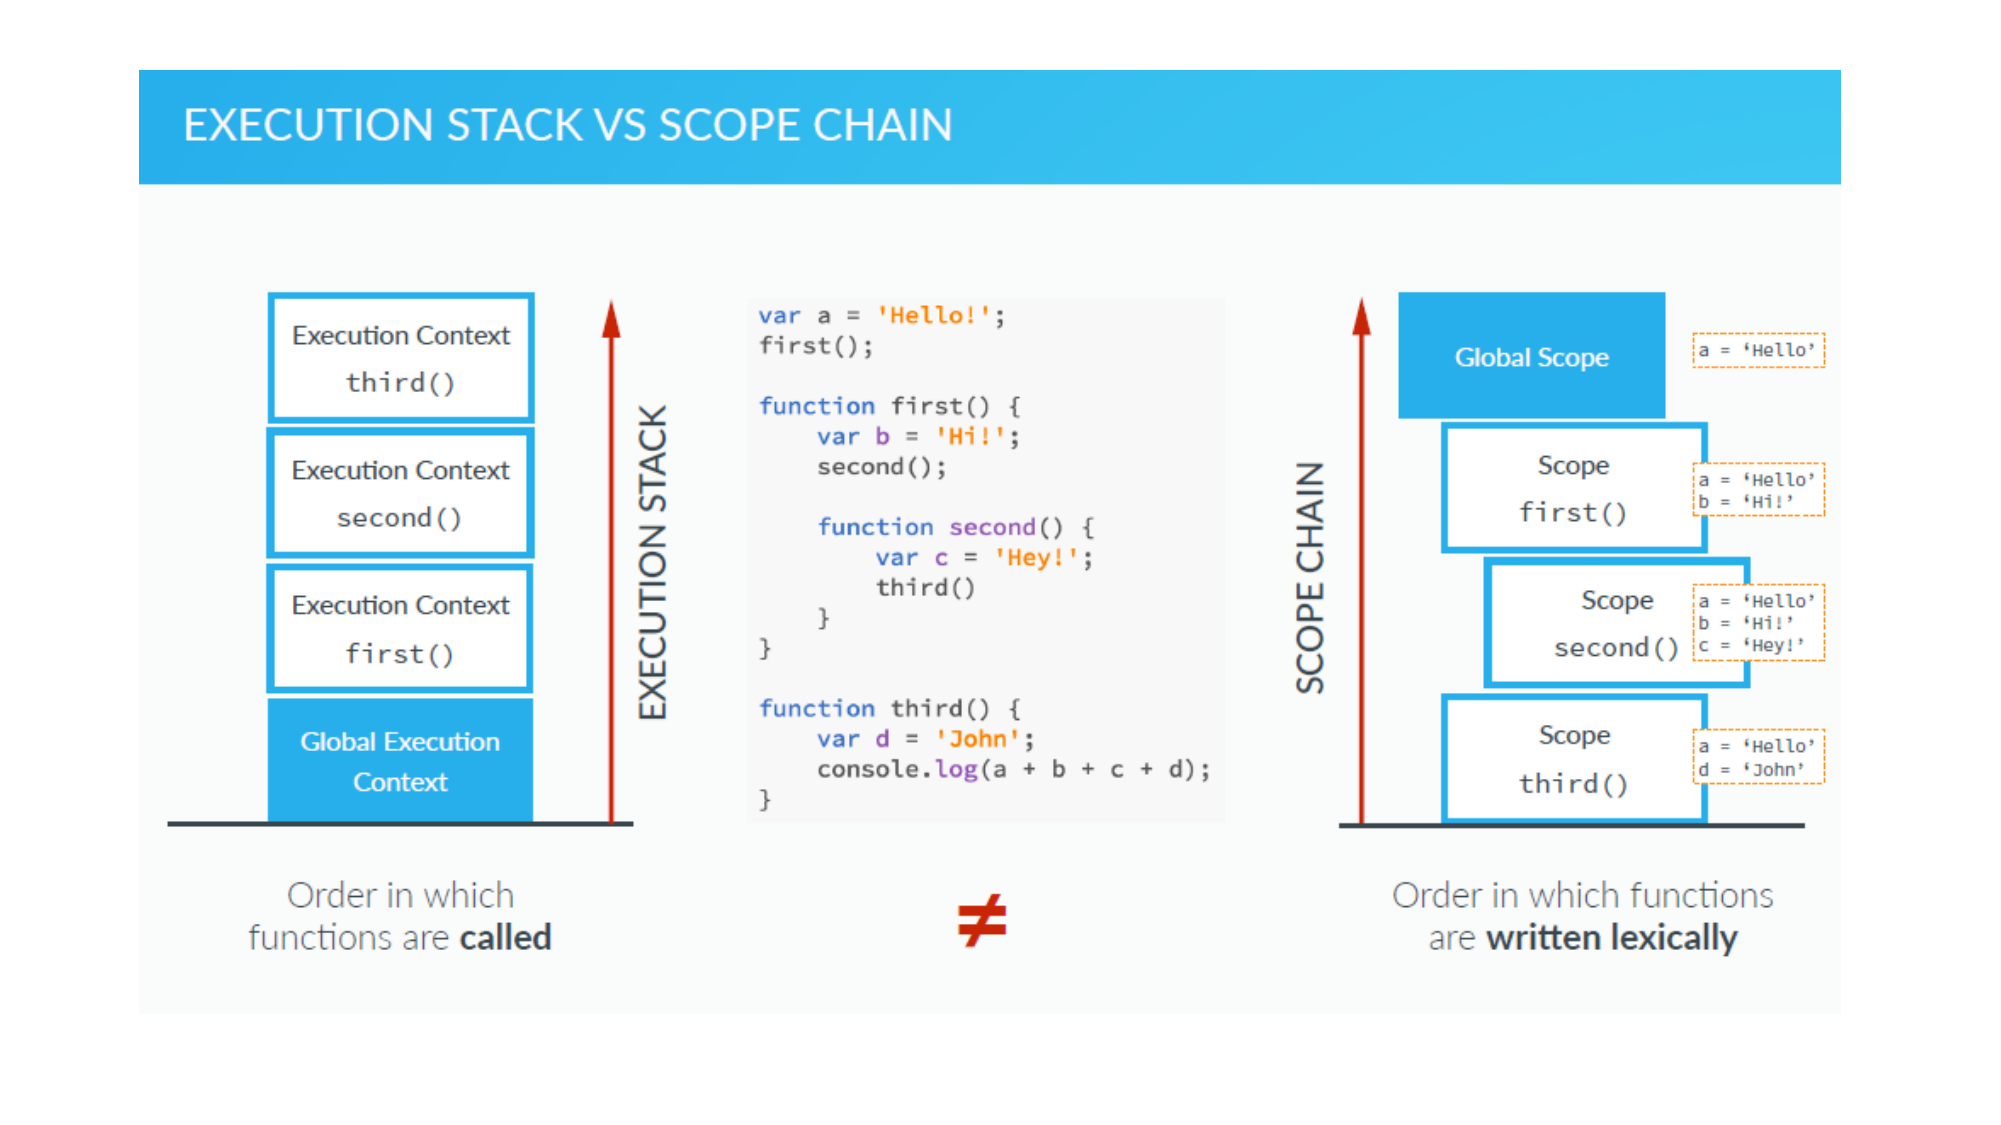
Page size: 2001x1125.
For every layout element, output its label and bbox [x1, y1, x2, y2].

list [139, 70, 1841, 1014]
